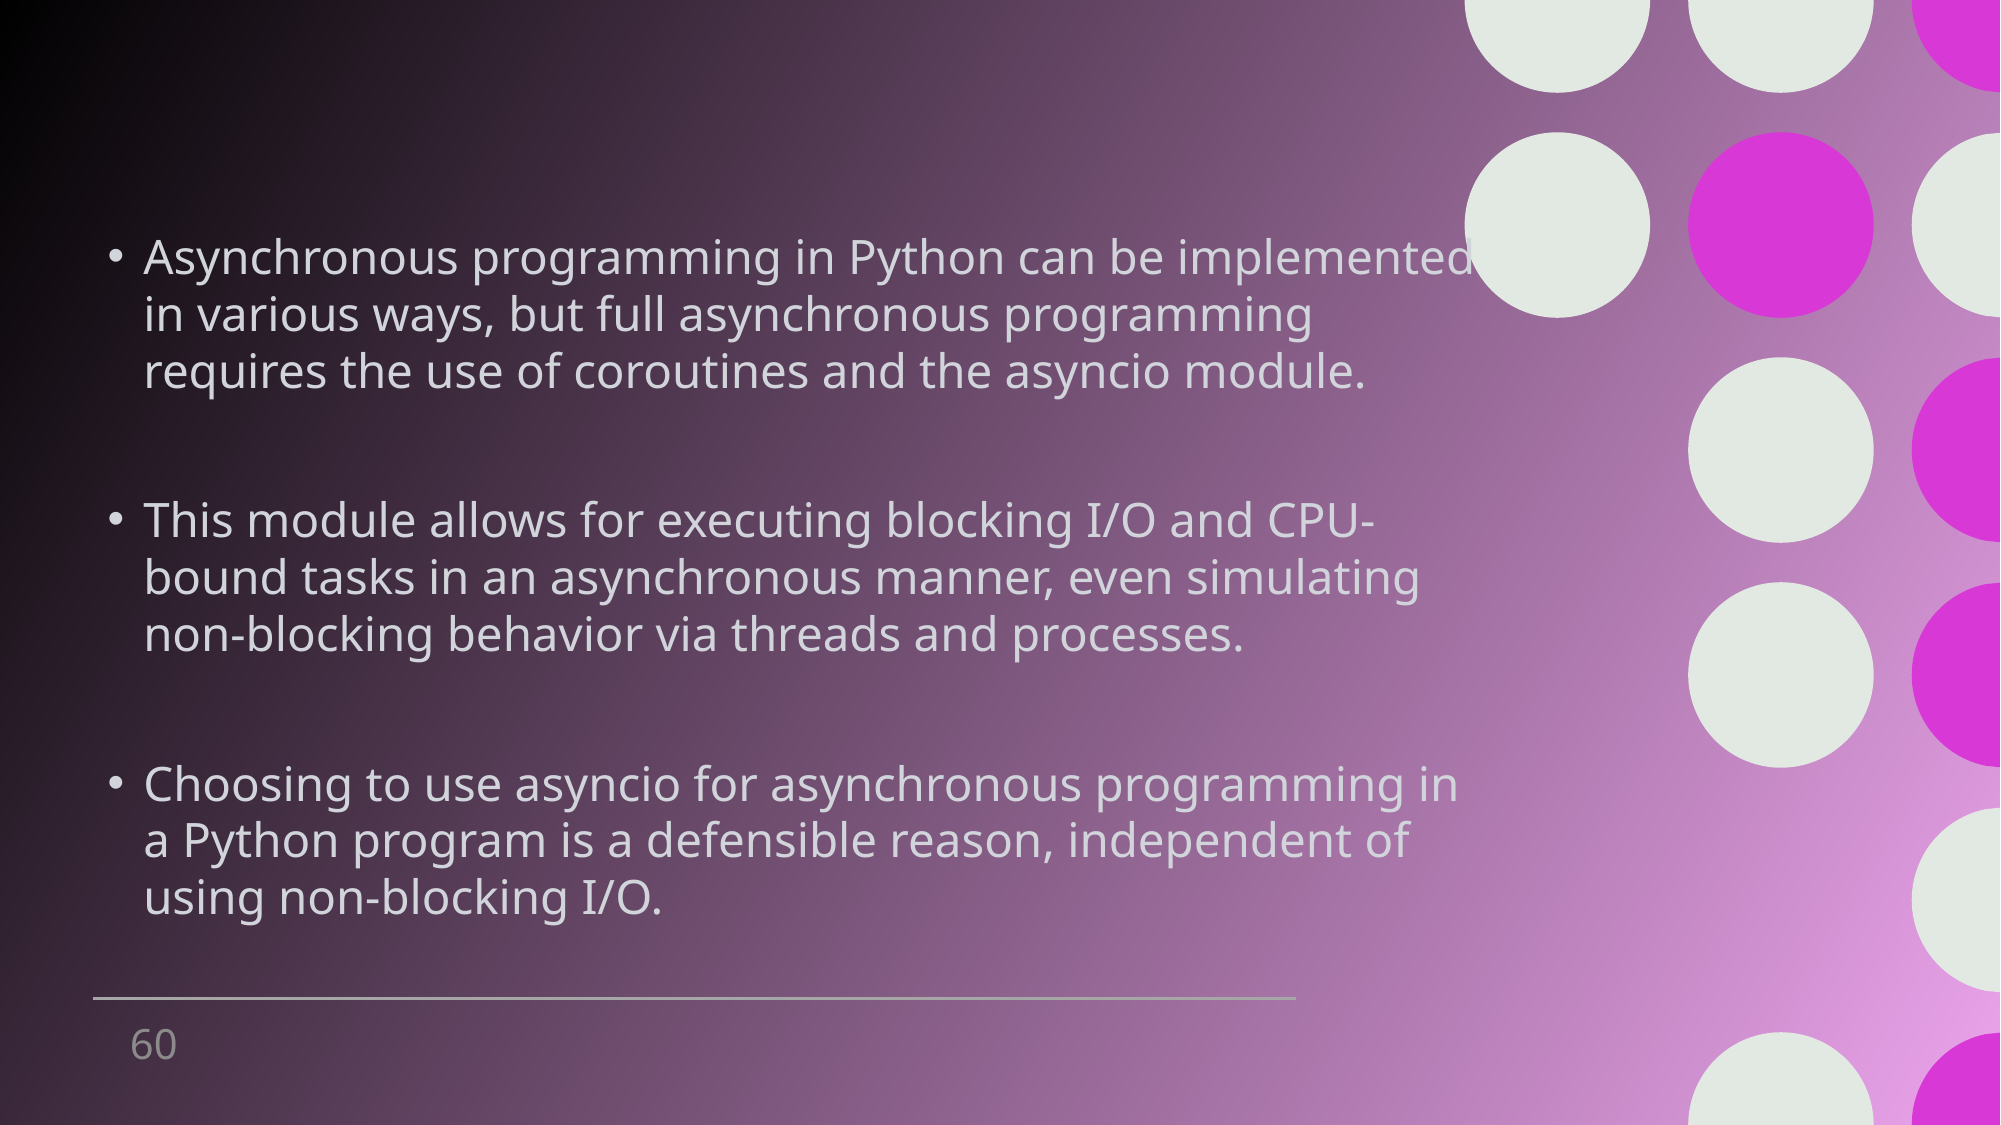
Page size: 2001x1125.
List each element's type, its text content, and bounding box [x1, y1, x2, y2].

slide_number 60 [59, 1016, 193, 1077]
list Asynchronous programming in Python can be implemented in various ways, but full asynchronous programming requires the use of coroutines and the asyncio module. This module allows for executing blocking I/O and CPU-bound tasks in an asynchronous manner, even simulating non-blocking behavior via threads and processes. Choosing to use asyncio for asynchronous programming in a Python program is a defensible reason, independent of using non-blocking I/O. [92, 219, 1514, 946]
